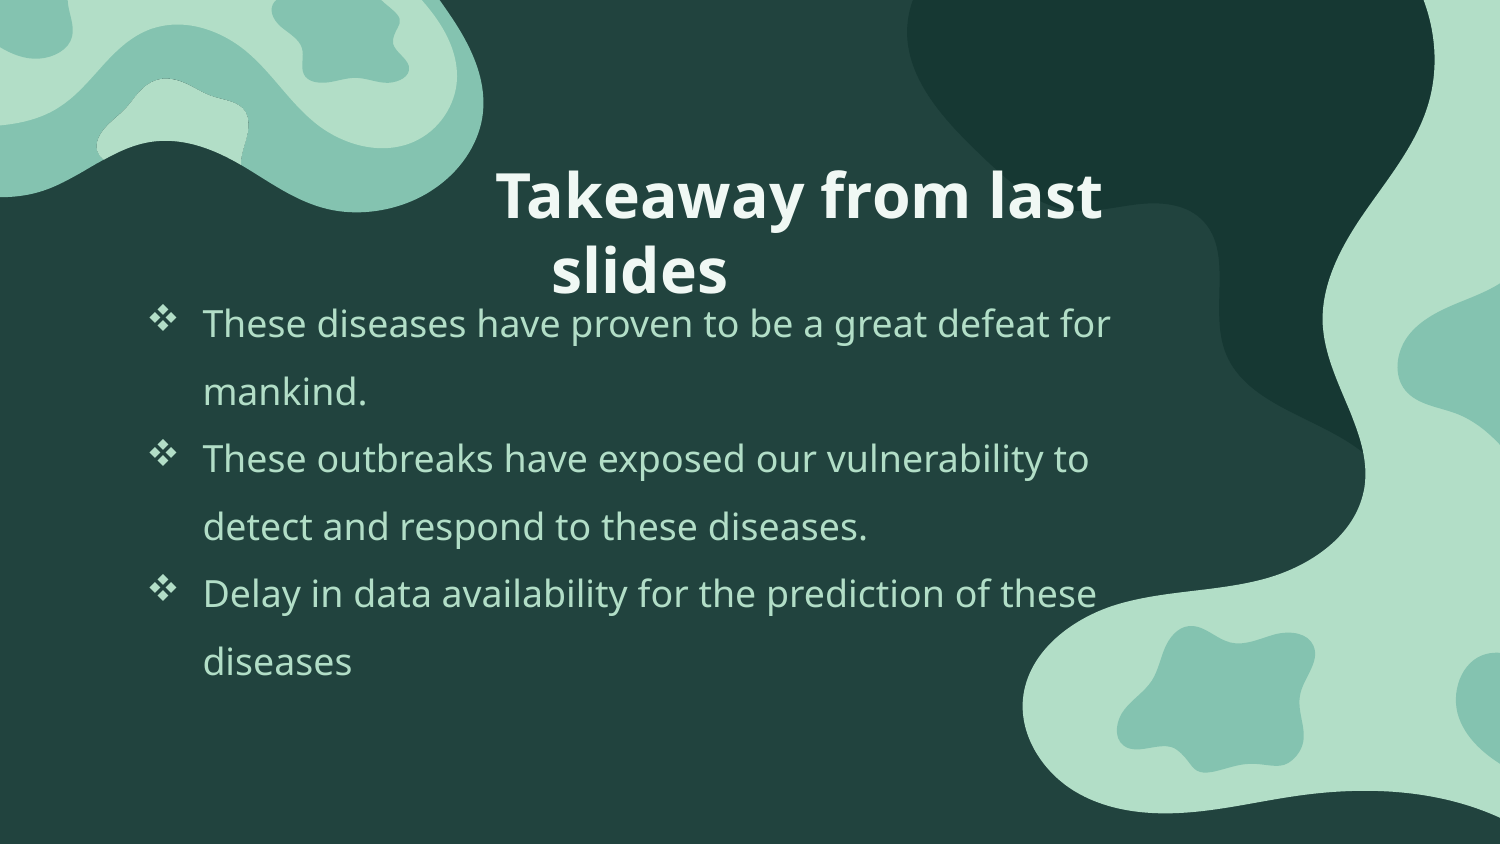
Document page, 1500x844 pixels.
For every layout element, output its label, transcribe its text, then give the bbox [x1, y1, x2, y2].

subtitle Takeaway from last slides [461, 141, 1134, 253]
subtitle These diseases have proven to be a great defeat for mankind. These outbreaks have exposed our vulnerability to detect and respond to these diseases. Delay in data availability for the prediction of these diseases [112, 253, 1146, 757]
